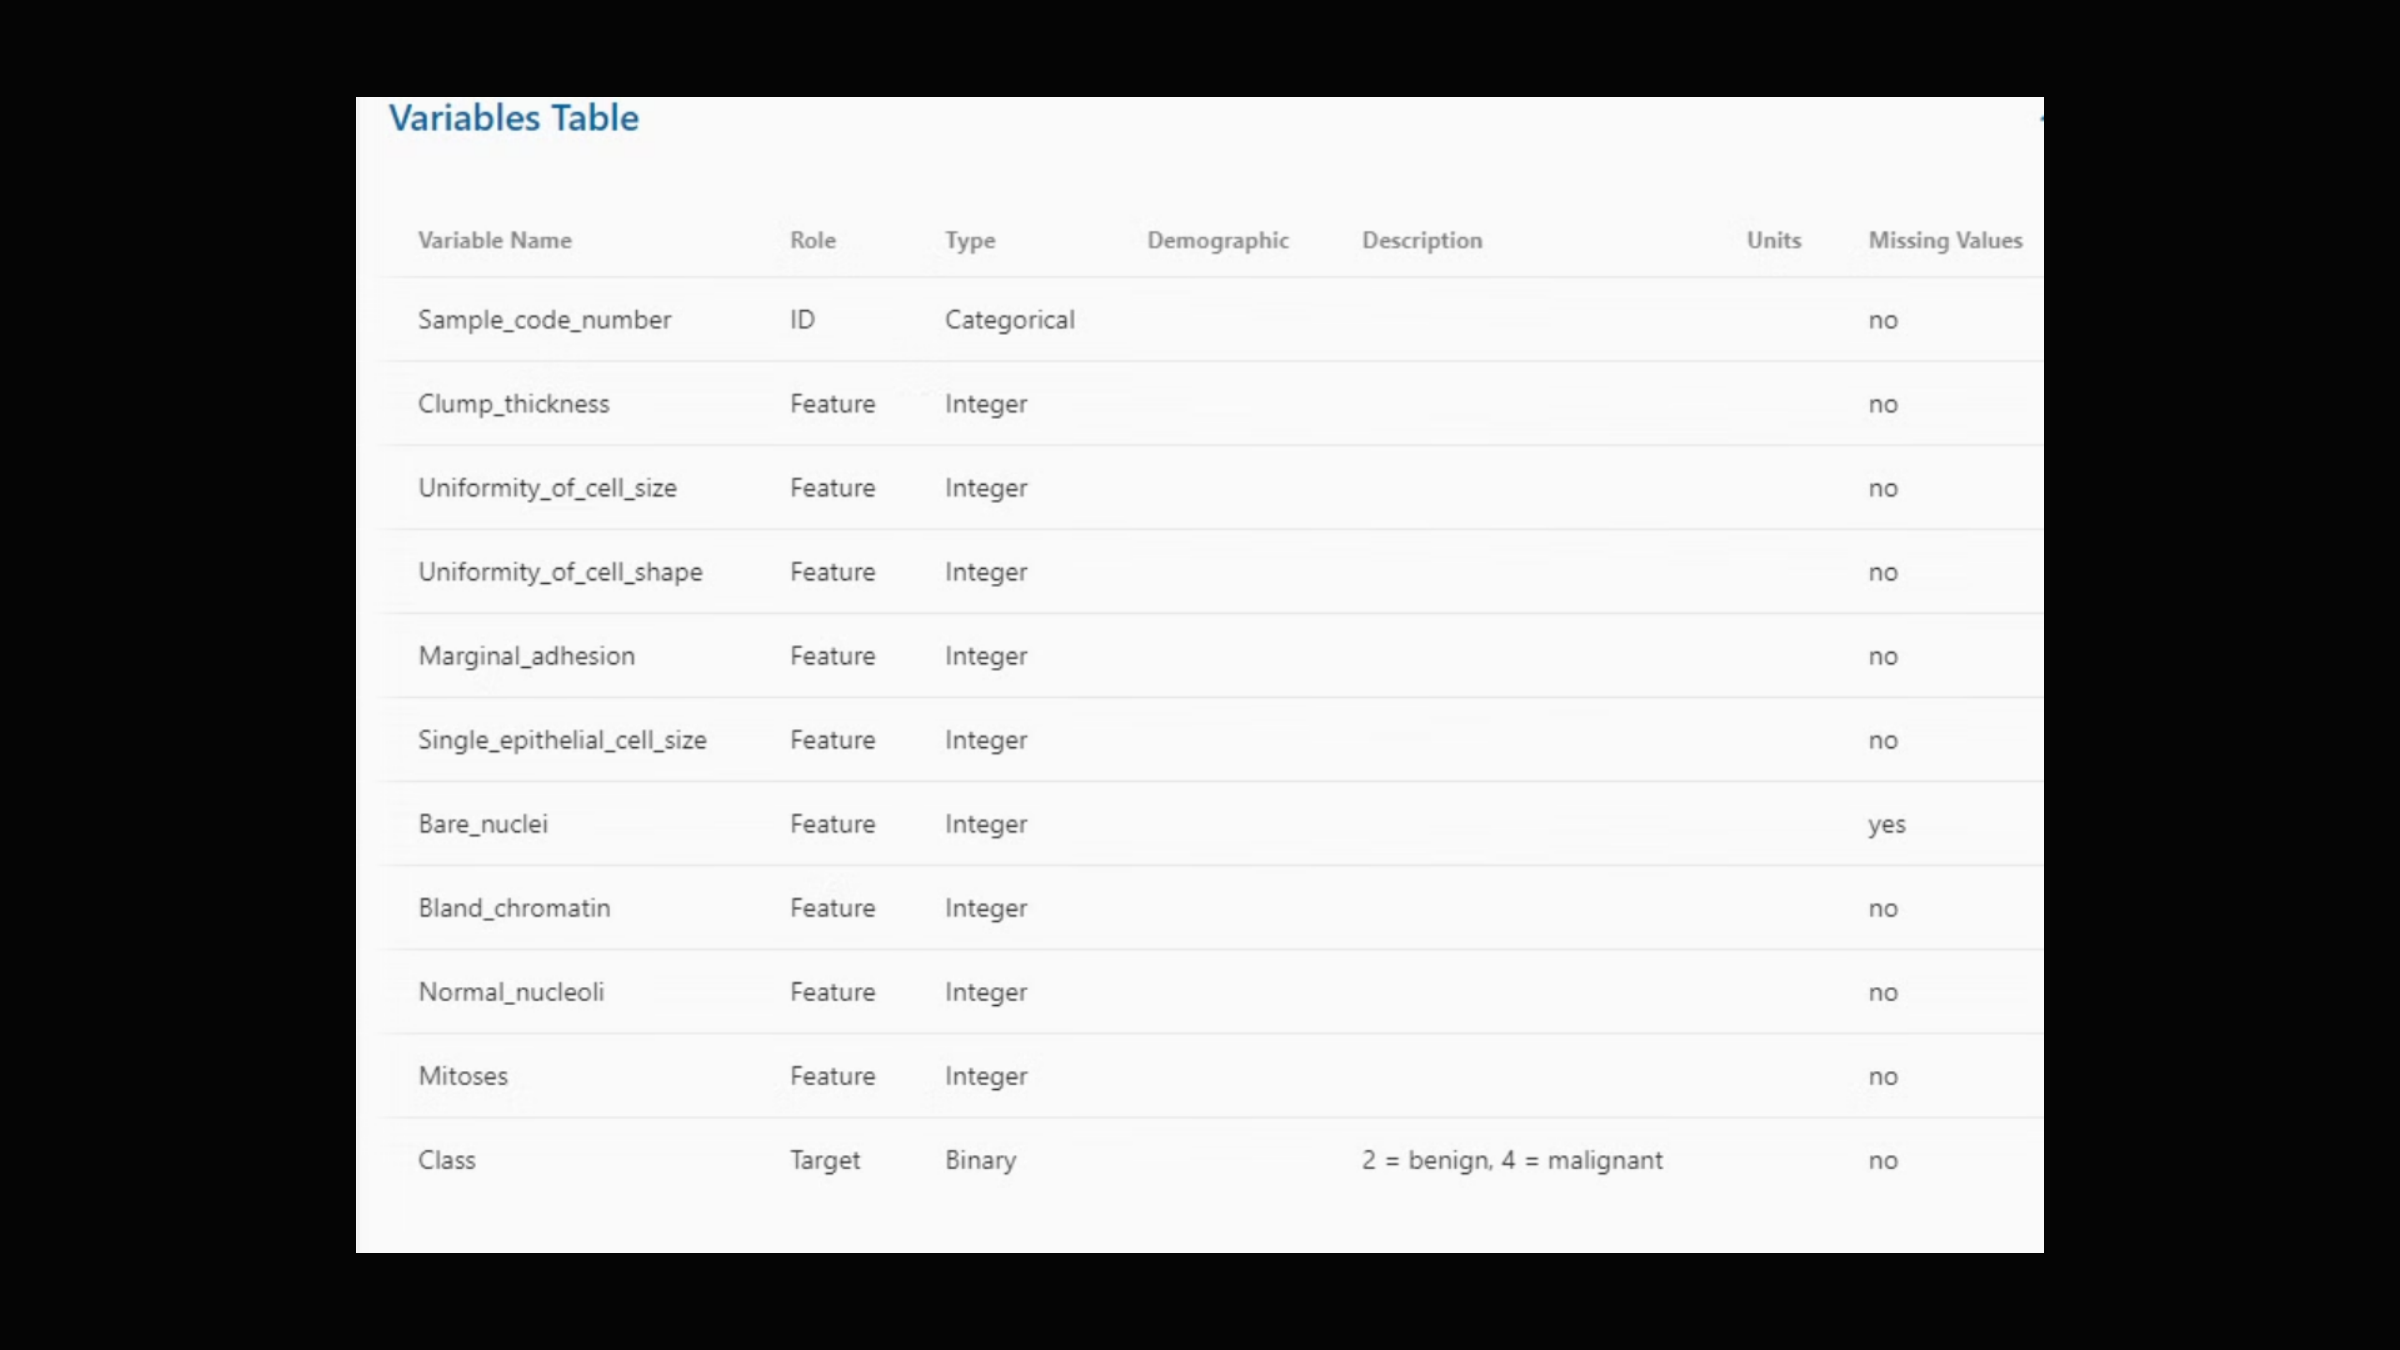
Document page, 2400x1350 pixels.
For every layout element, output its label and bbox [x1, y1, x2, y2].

text_box [0, 0, 2400, 1350]
picture [356, 97, 2044, 1253]
